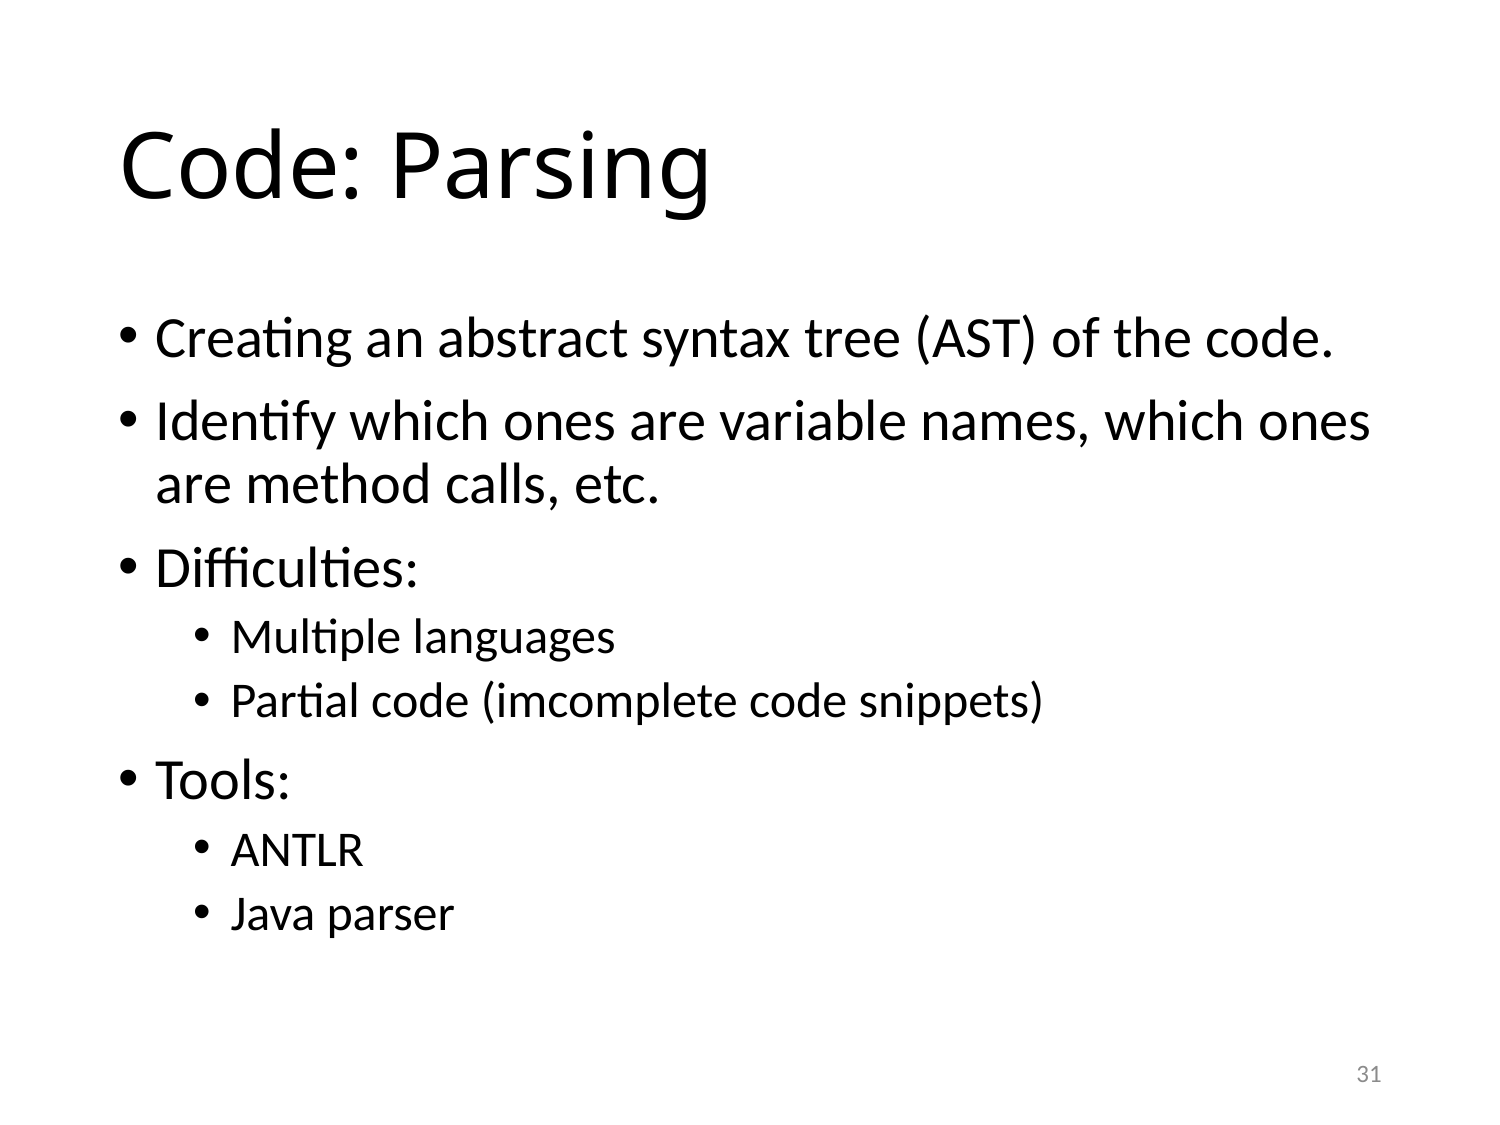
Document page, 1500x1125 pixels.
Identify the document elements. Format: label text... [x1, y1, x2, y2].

title Code: Parsing [103, 59, 1397, 278]
list Creating an abstract syntax tree (AST) of the code. Identify which ones are variable names, which ones are method calls, etc. Difficulties: Multiple languages Partial code (imcomplete code snippets) Tools: ANTLR Java parser [103, 299, 1397, 1014]
slide_number 31 [1059, 1042, 1397, 1103]
